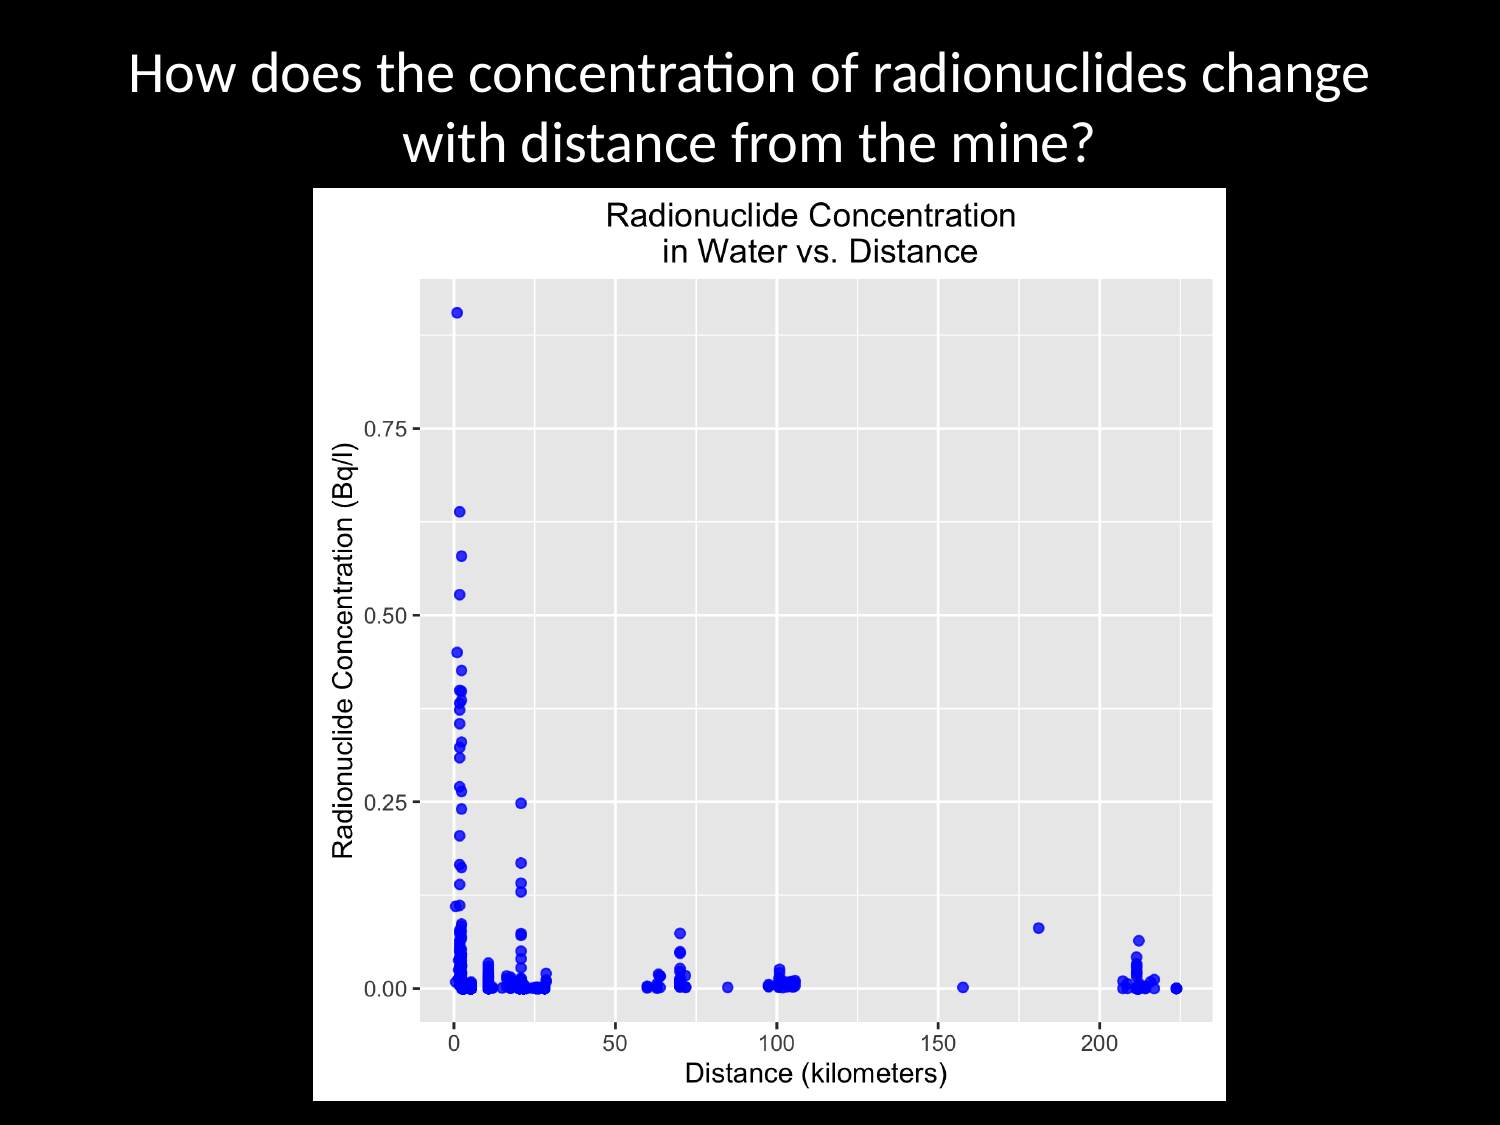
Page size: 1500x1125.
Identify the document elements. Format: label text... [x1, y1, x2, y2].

picture [312, 188, 1226, 1102]
title How does the concentration of radionuclides change with distance from the mine? [75, 45, 1425, 233]
